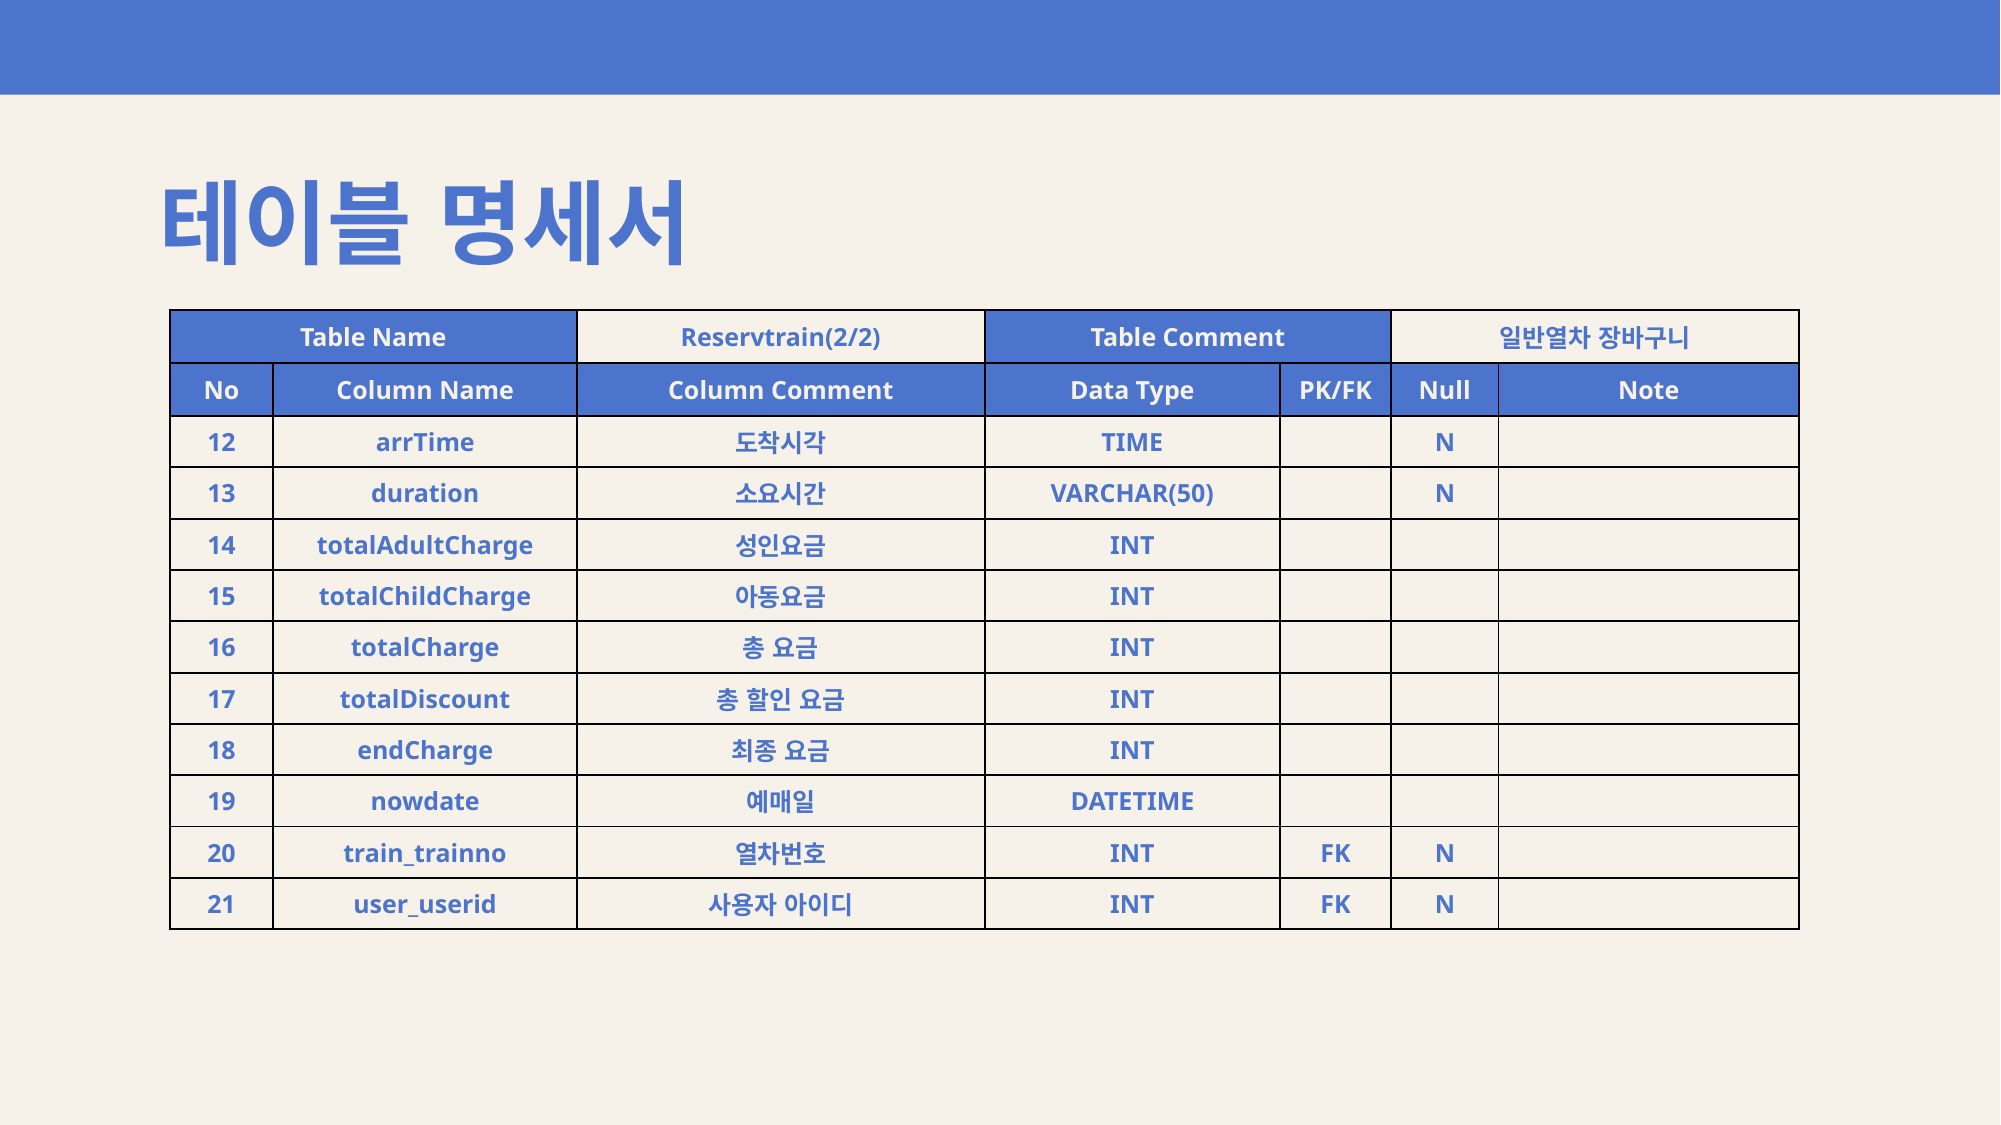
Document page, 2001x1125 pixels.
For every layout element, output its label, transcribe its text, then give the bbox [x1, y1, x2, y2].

table_cell Note [1499, 364, 1798, 415]
table_cell FK [1281, 879, 1390, 928]
table_cell [1392, 571, 1498, 620]
table_cell user_userid [274, 879, 576, 928]
table_cell INT [986, 622, 1279, 672]
table_cell 예매일 [578, 776, 984, 826]
table_cell train_trainno [274, 827, 576, 877]
table_cell INT [986, 879, 1279, 928]
table_cell totalCharge [274, 622, 576, 672]
table_cell PK/FK [1281, 364, 1390, 415]
table_cell [1392, 725, 1498, 774]
table_cell [1281, 674, 1390, 723]
table_cell N [1392, 827, 1498, 877]
table_cell [1281, 520, 1390, 569]
table_cell 12 [171, 417, 272, 466]
subtitle [0, 0, 2000, 95]
table_cell [1392, 520, 1498, 569]
table_cell [1392, 622, 1498, 672]
table_cell [1281, 725, 1390, 774]
table_cell TIME [986, 417, 1279, 466]
table_cell arrTime [274, 417, 576, 466]
table_cell 최종 요금 [578, 725, 984, 774]
table_cell 16 [171, 622, 272, 672]
table_cell N [1392, 417, 1498, 466]
table_cell totalChildCharge [274, 571, 576, 620]
table_cell 14 [171, 520, 272, 569]
table_cell [1499, 468, 1798, 518]
table_cell [1499, 827, 1798, 877]
table_cell totalAdultCharge [274, 520, 576, 569]
table_cell 총 요금 [578, 622, 984, 672]
table_cell 21 [171, 879, 272, 928]
table_cell 열차번호 [578, 827, 984, 877]
table_cell endCharge [274, 725, 576, 774]
table_cell [1499, 571, 1798, 620]
table_cell [1281, 571, 1390, 620]
table_cell INT [986, 827, 1279, 877]
table_cell [1499, 725, 1798, 774]
table_header Reservtrain(2/2) [578, 311, 984, 362]
table_cell 20 [171, 827, 272, 877]
table_cell 13 [171, 468, 272, 518]
table_cell N [1392, 468, 1498, 518]
text_box 테이블 명세서 [144, 108, 1269, 348]
table_cell [1281, 417, 1390, 466]
table_cell DATETIME [986, 776, 1279, 826]
table_header Table Name [171, 311, 576, 362]
table_header Table Comment [986, 311, 1390, 362]
table_cell Column Comment [578, 364, 984, 415]
table_cell [1499, 776, 1798, 826]
table_cell Column Name [274, 364, 576, 415]
table_cell 19 [171, 776, 272, 826]
table_cell [1281, 622, 1390, 672]
table_cell [1499, 622, 1798, 672]
table_cell [1281, 776, 1390, 826]
table_cell [1499, 879, 1798, 928]
table_cell 18 [171, 725, 272, 774]
table_cell totalDiscount [274, 674, 576, 723]
table_cell [1281, 468, 1390, 518]
table_cell [1499, 520, 1798, 569]
table_cell 소요시간 [578, 468, 984, 518]
table_cell VARCHAR(50) [986, 468, 1279, 518]
table_cell FK [1281, 827, 1390, 877]
table_cell 17 [171, 674, 272, 723]
table_cell 사용자 아이디 [578, 879, 984, 928]
table_cell [1392, 674, 1498, 723]
table_cell Data Type [986, 364, 1279, 415]
table_cell 15 [171, 571, 272, 620]
table_cell INT [986, 725, 1279, 774]
table_cell duration [274, 468, 576, 518]
table_cell nowdate [274, 776, 576, 826]
table_header 일반열차 장바구니 [1392, 311, 1798, 362]
table_cell [1392, 776, 1498, 826]
table_cell 성인요금 [578, 520, 984, 569]
table_cell [1499, 417, 1798, 466]
table_cell INT [986, 674, 1279, 723]
table_cell 아동요금 [578, 571, 984, 620]
table_cell 총 할인 요금 [578, 674, 984, 723]
table_cell INT [986, 571, 1279, 620]
table_cell INT [986, 520, 1279, 569]
table_cell N [1392, 879, 1498, 928]
table_cell 도착시각 [578, 417, 984, 466]
table_cell [1499, 674, 1798, 723]
table_cell Null [1392, 364, 1498, 415]
table_cell No [171, 364, 272, 415]
